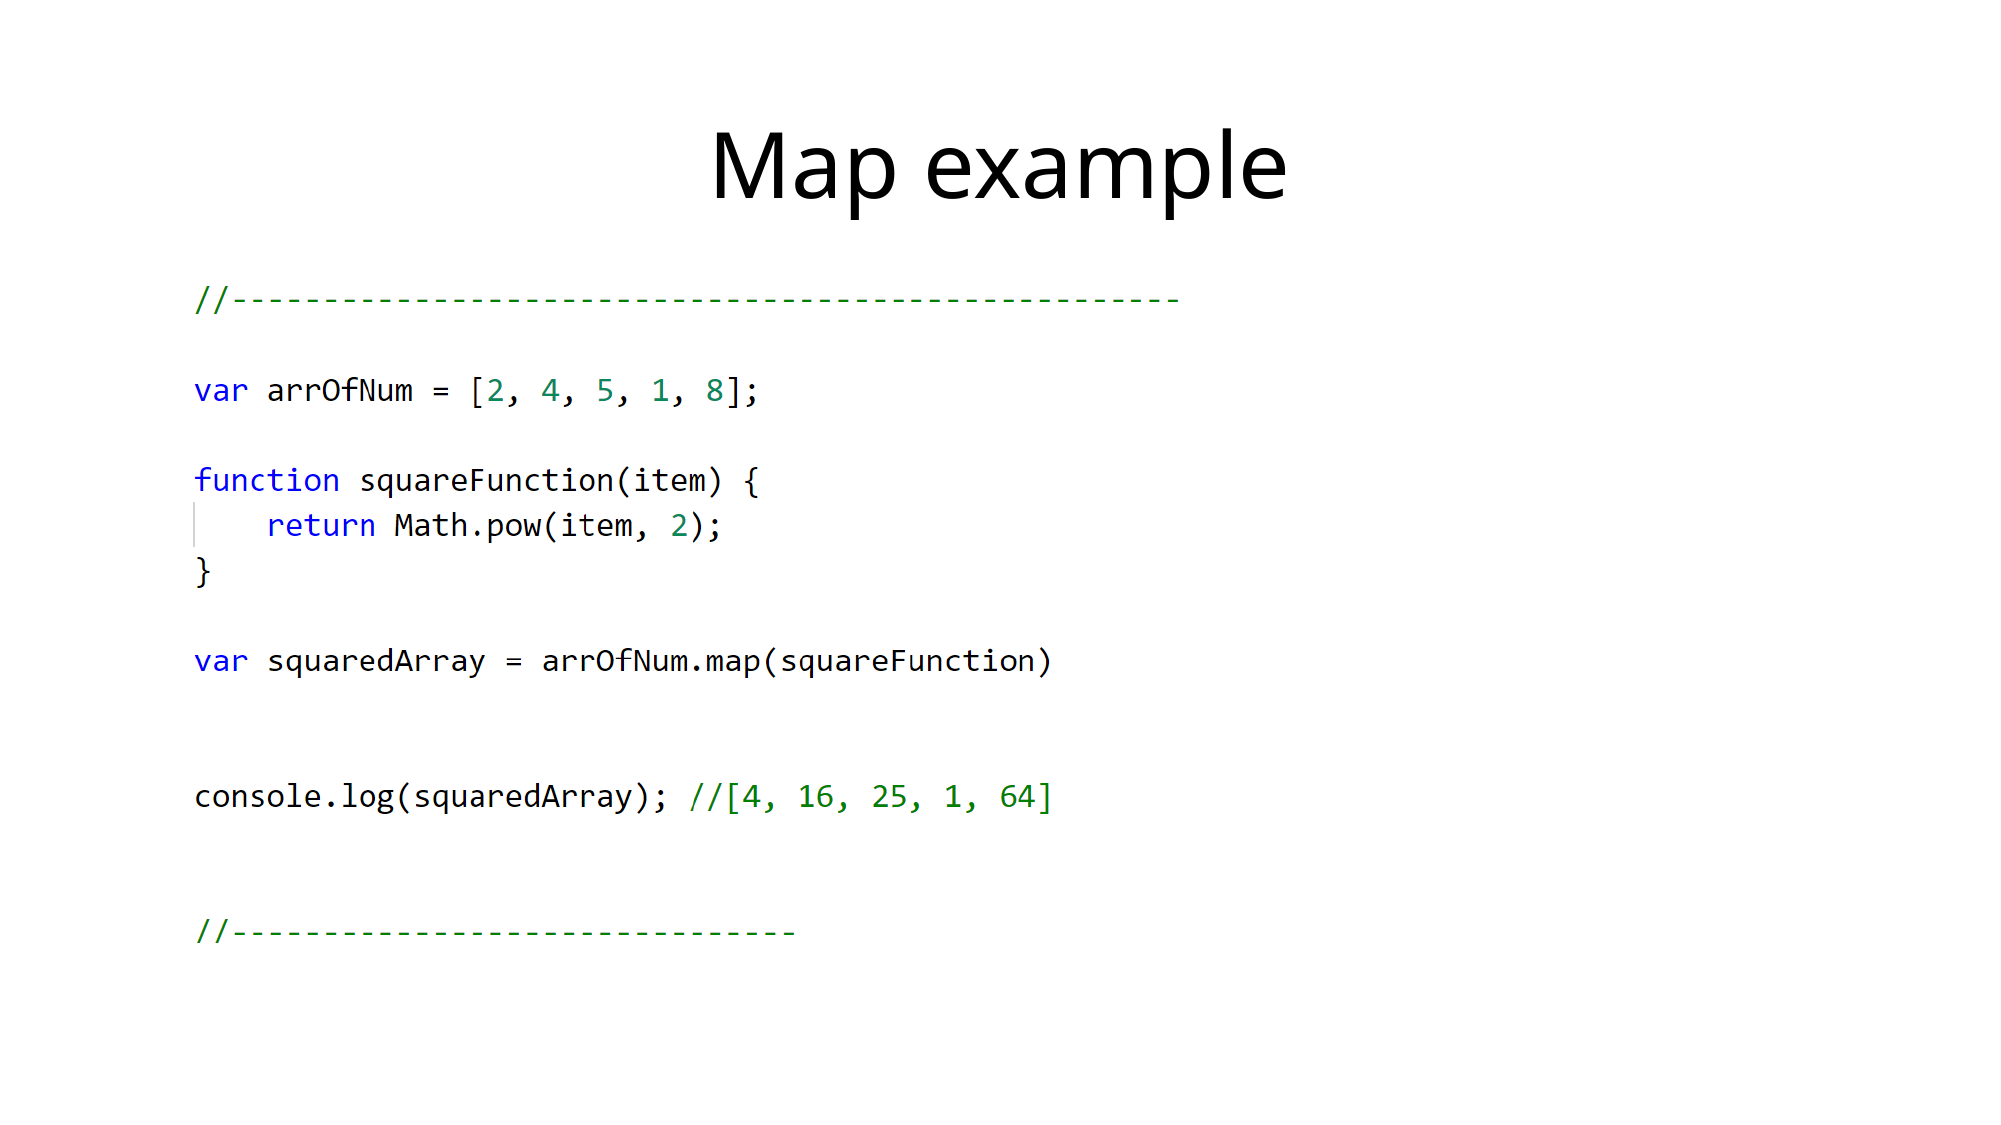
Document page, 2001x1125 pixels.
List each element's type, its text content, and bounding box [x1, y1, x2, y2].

title Map example [137, 59, 1863, 278]
picture [137, 277, 1214, 943]
